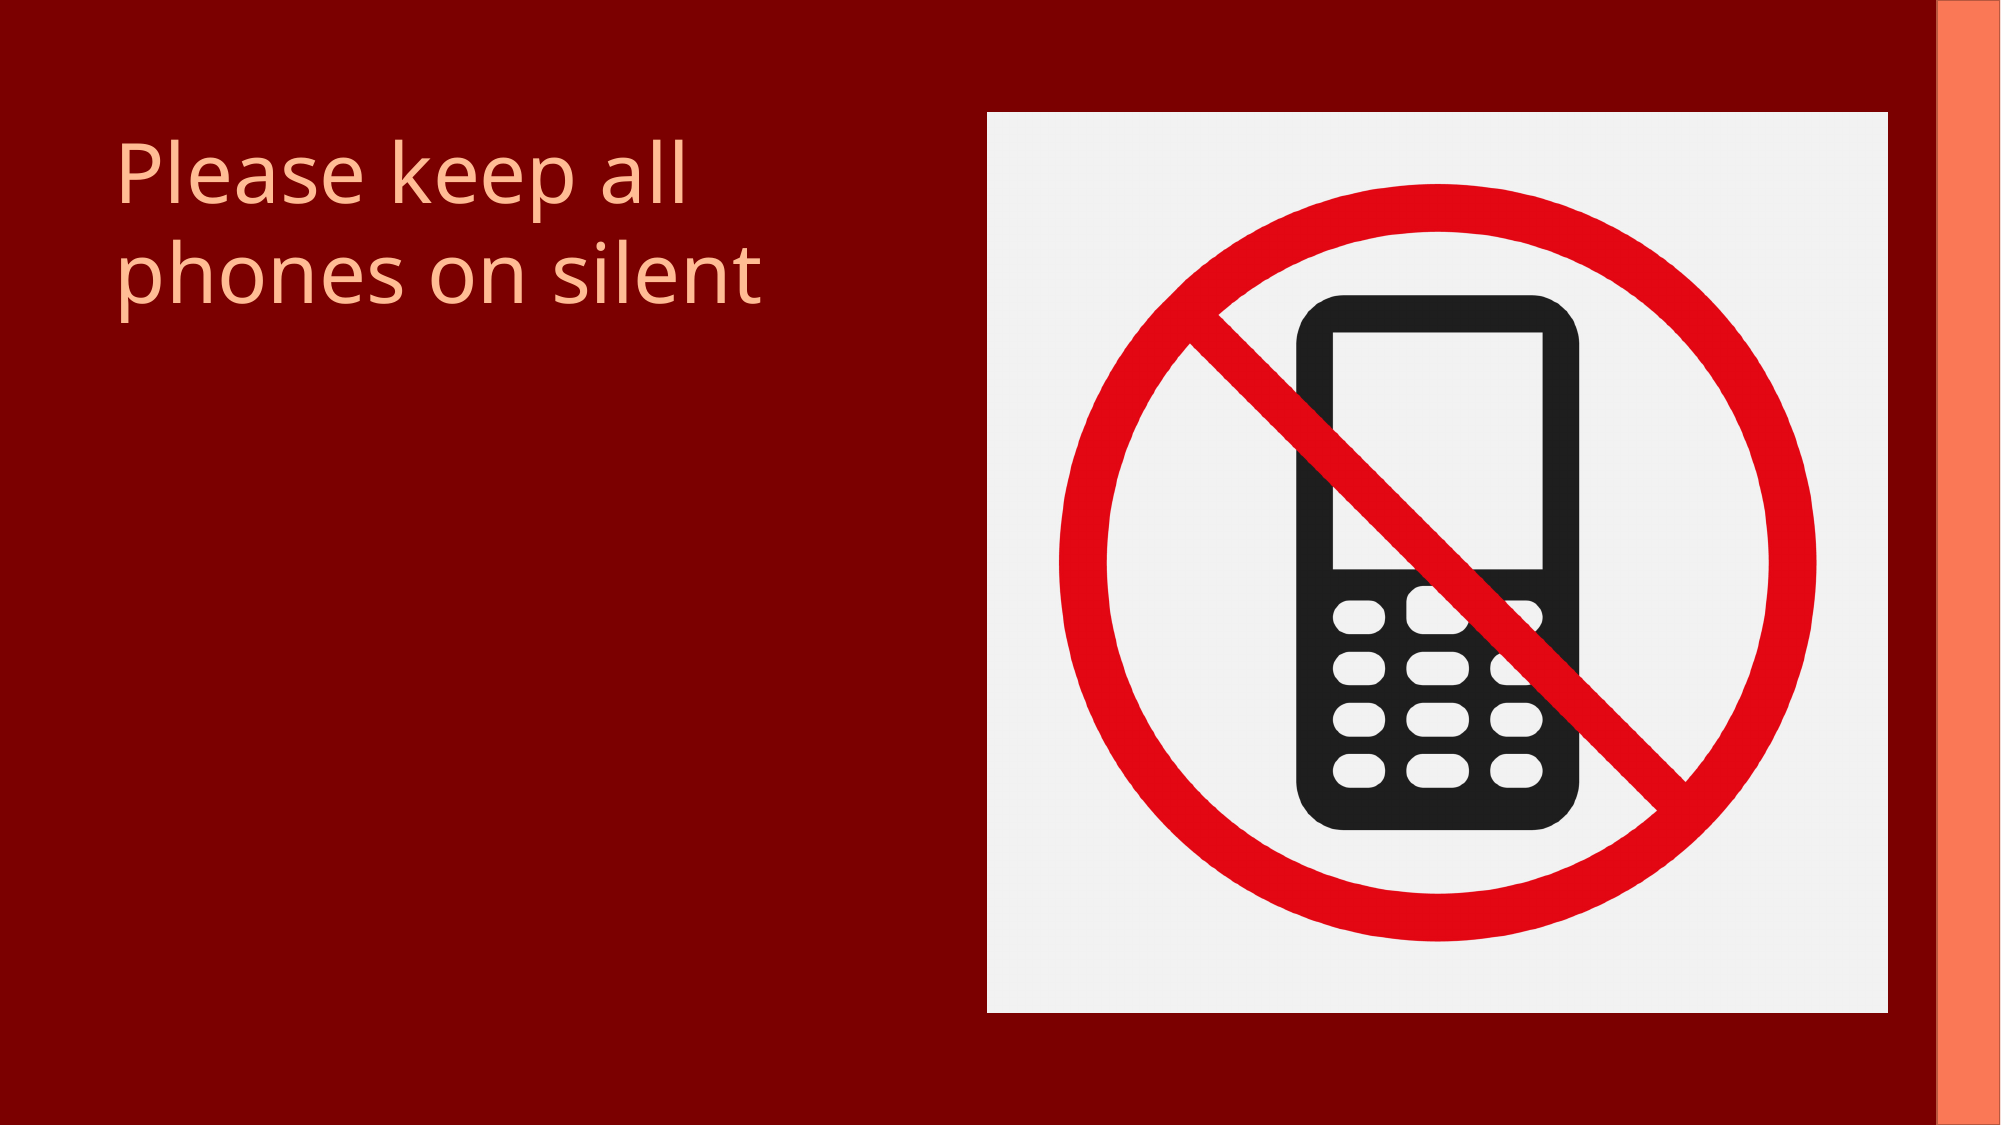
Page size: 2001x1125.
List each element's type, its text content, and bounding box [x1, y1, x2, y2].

text_box Please keep all phones on silent [99, 112, 900, 328]
picture [987, 112, 1888, 1013]
